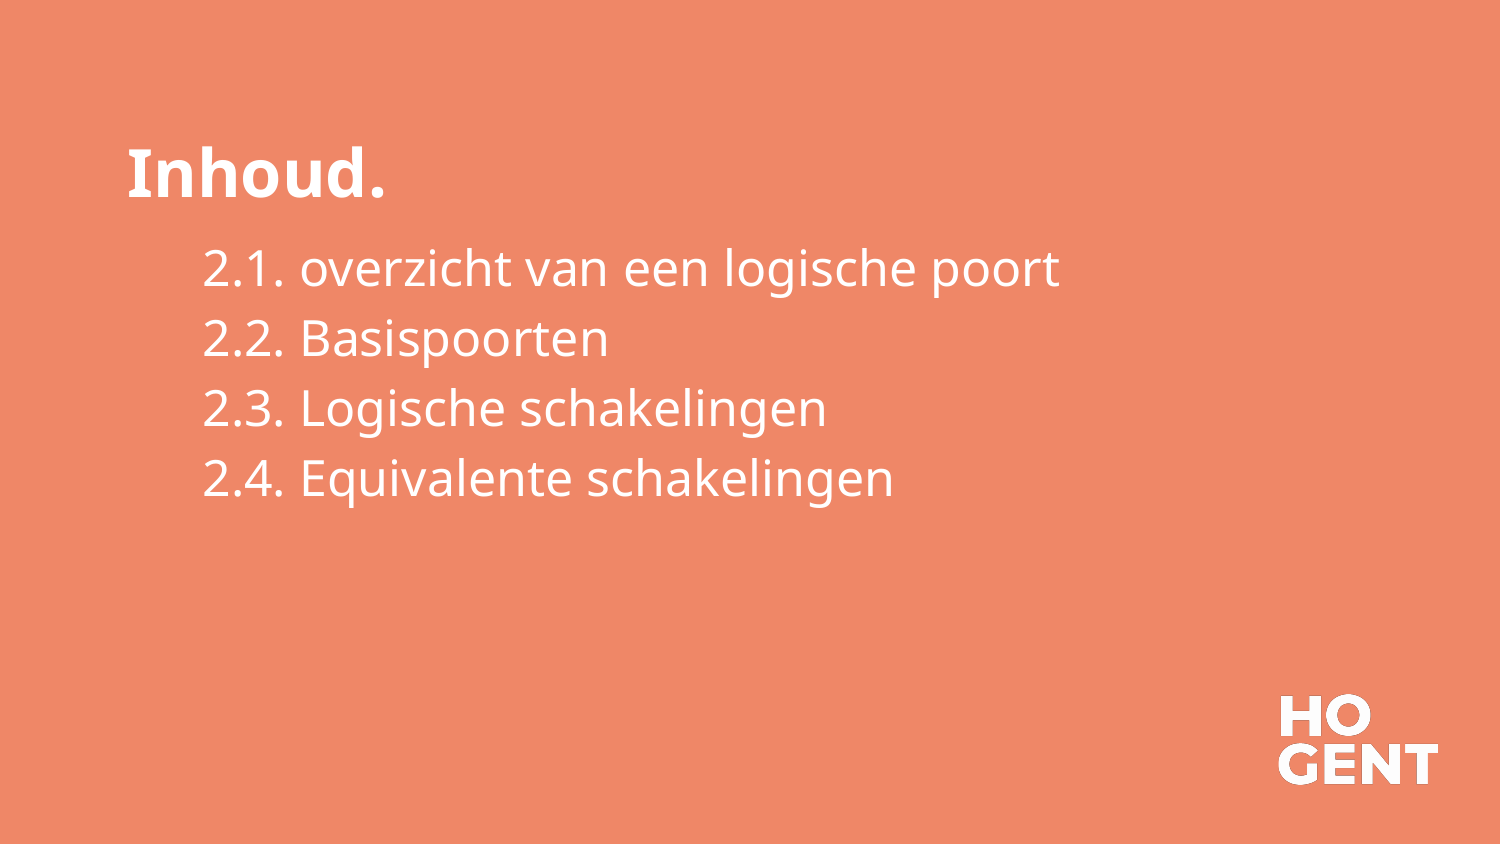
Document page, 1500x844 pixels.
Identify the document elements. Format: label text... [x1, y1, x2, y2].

text_box 2.1. overzicht van een logische poort 2.2. Basispoorten 2.3. Logische schakelingen 2.4. Equivalente schakelingen [112, 236, 1388, 546]
text_box Inhoud. [112, 122, 1388, 236]
